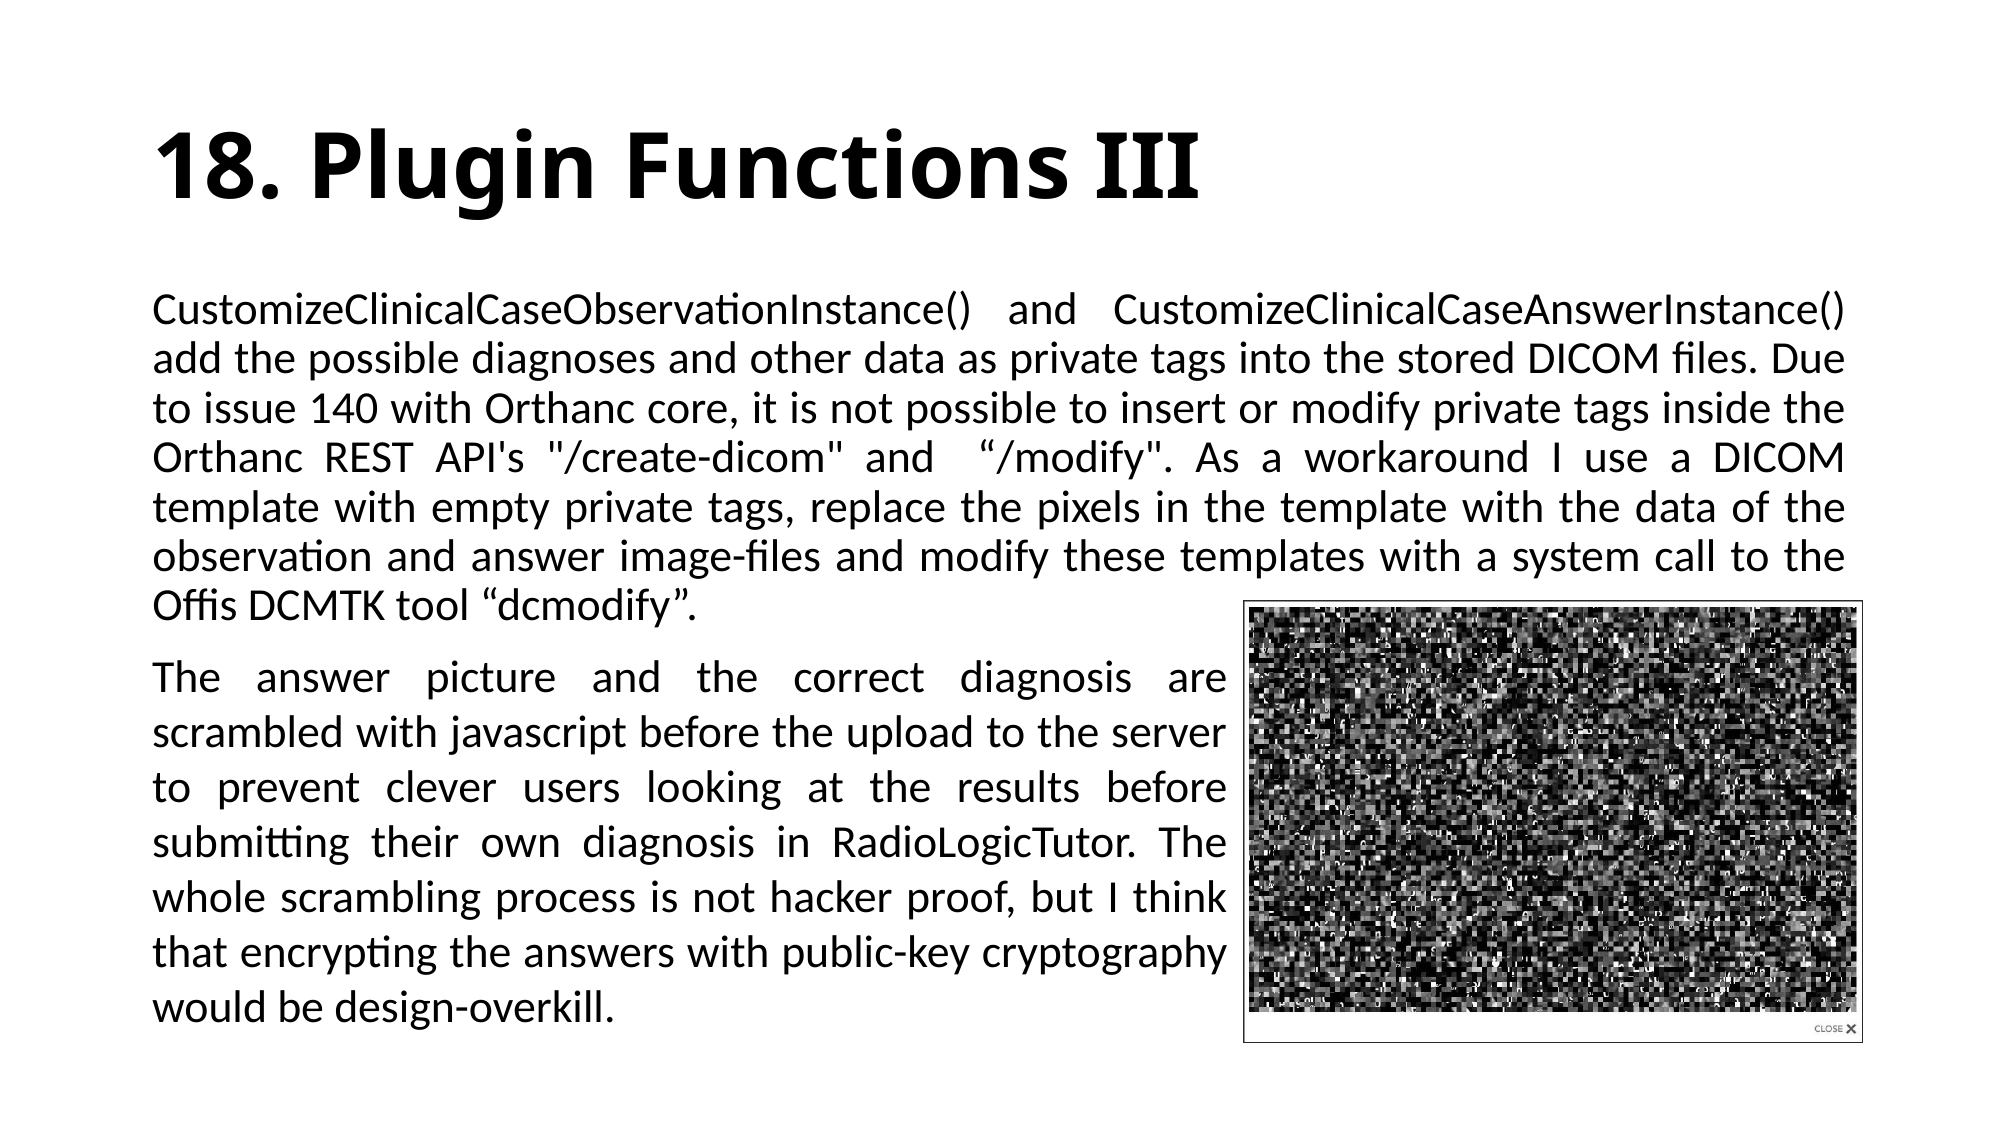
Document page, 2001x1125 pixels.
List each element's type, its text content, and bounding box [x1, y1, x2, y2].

title 18. Plugin Functions III [137, 59, 1863, 277]
picture [1243, 600, 1863, 1043]
text_box The answer picture and the correct diagnosis are scrambled with javascript before the upload to the server to prevent clever users looking at the results before submitting their own diagnosis in RadioLogicTutor. The whole scrambling process is not hacker proof, but I think that encrypting the answers with public-key cryptography would be design-overkill. [137, 638, 1243, 1039]
list CustomizeClinicalCaseObservationInstance() and CustomizeClinicalCaseAnswerInstance() add the possible diagnoses and other data as private tags into the stored DICOM files. Due to issue 140 with Orthanc core, it is not possible to insert or modify private tags inside the Orthanc REST API's "/create-dicom" and “/modify". As a workaround I use a DICOM template with empty private tags, replace the pixels in the template with the data of the observation and answer image-files and modify these templates with a system call to the Offis DCMTK tool “dcmodify”. [137, 277, 1863, 638]
